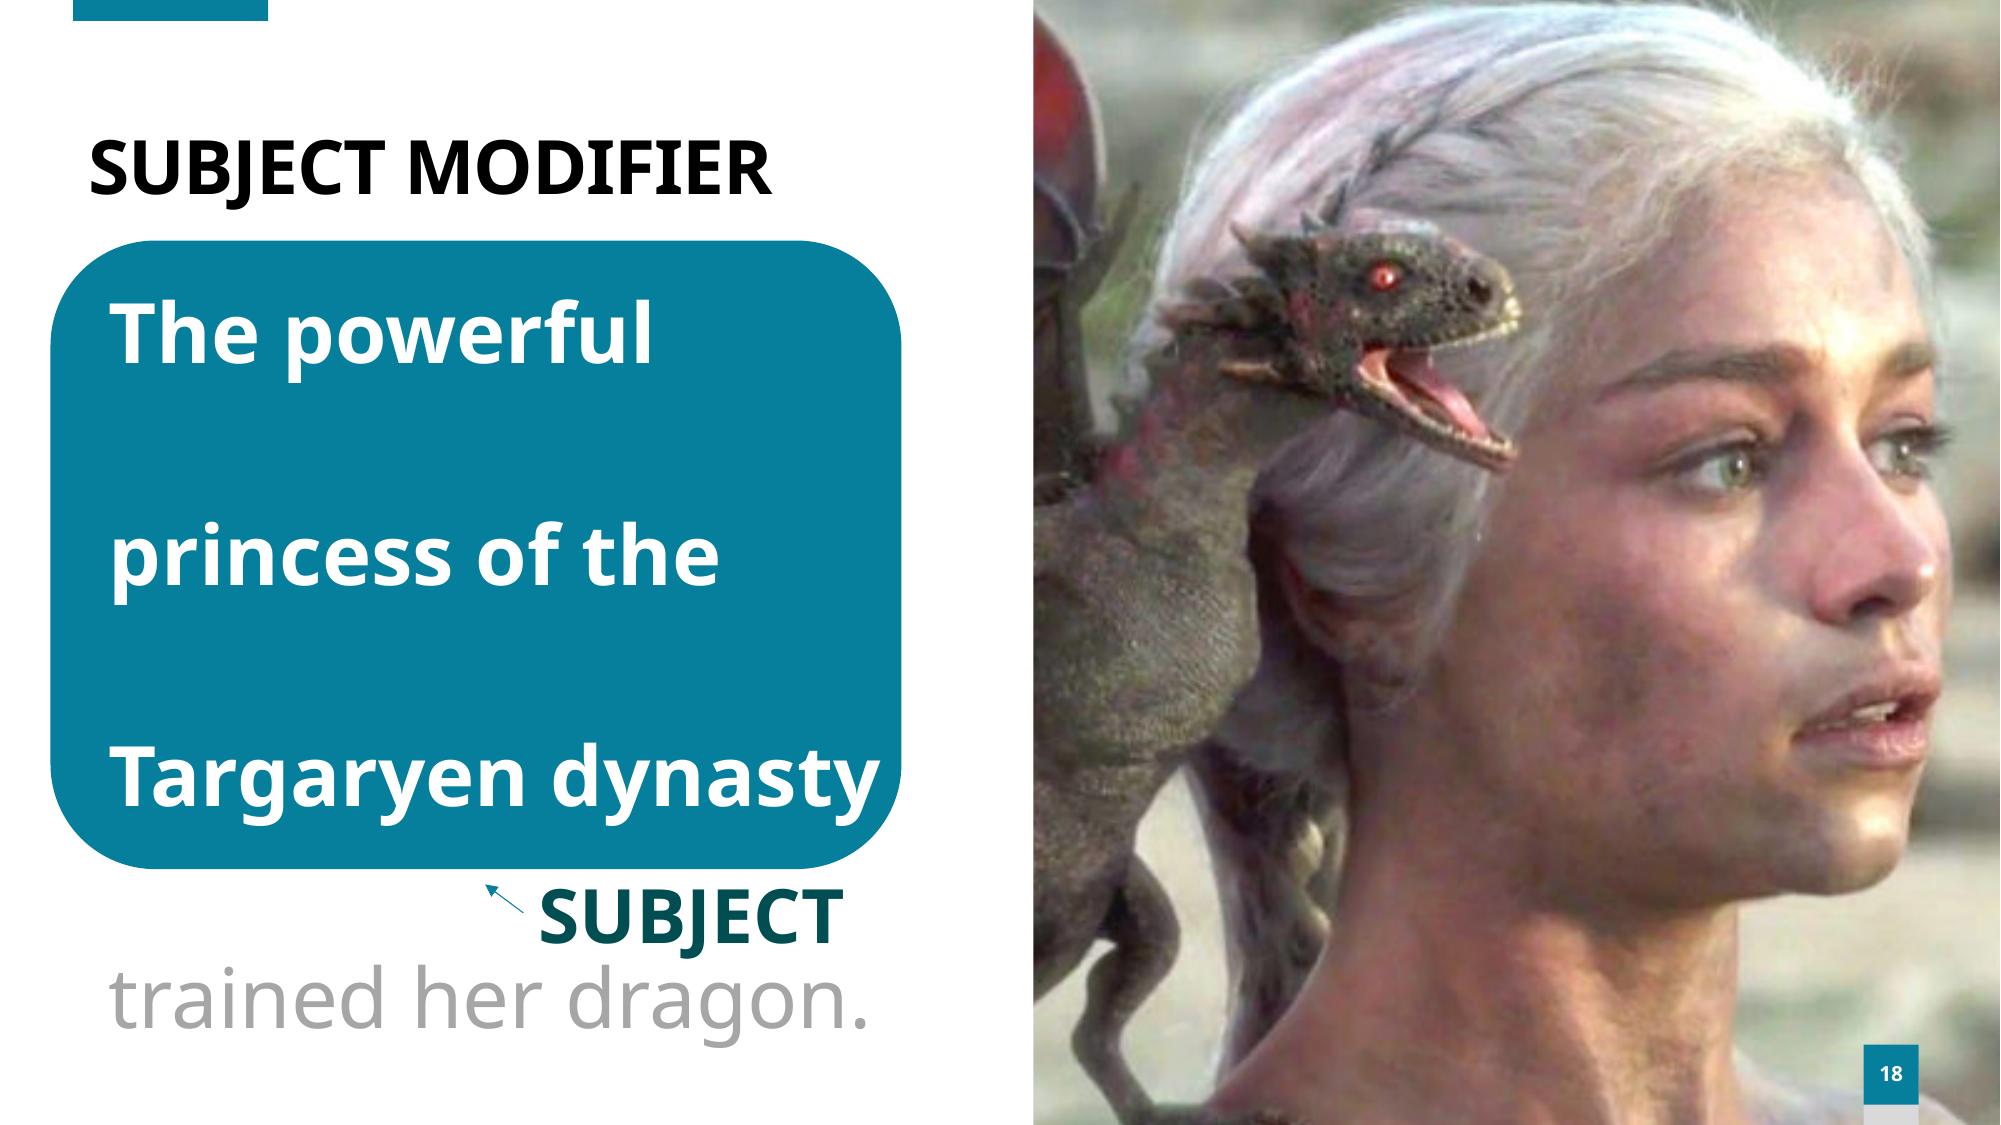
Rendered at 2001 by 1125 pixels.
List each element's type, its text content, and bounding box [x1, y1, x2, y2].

list SUBJECT [523, 870, 922, 935]
list The powerful princess of the Targaryen dynasty trained her dragon. [93, 284, 922, 340]
picture [1033, 0, 2000, 1125]
title SUBJECT MODIFIER [73, 121, 922, 219]
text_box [485, 884, 524, 913]
text_box [49, 239, 903, 871]
